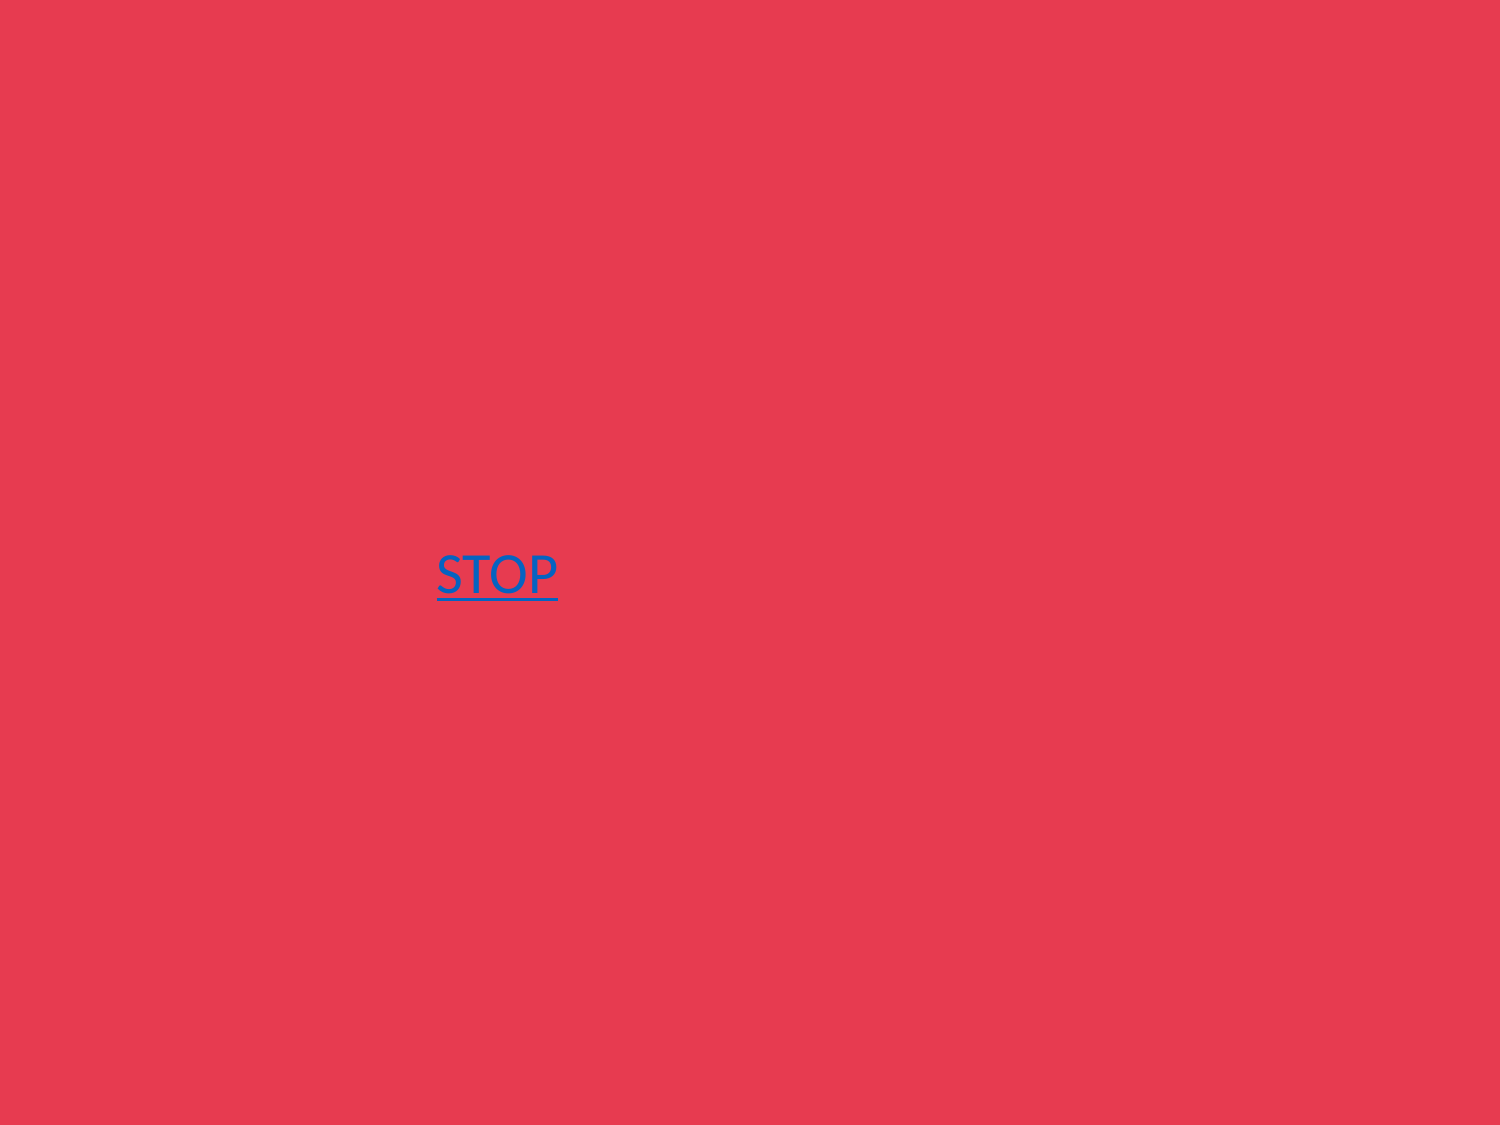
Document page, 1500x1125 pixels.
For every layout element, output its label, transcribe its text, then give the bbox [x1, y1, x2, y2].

text_box STOP [421, 528, 1078, 613]
